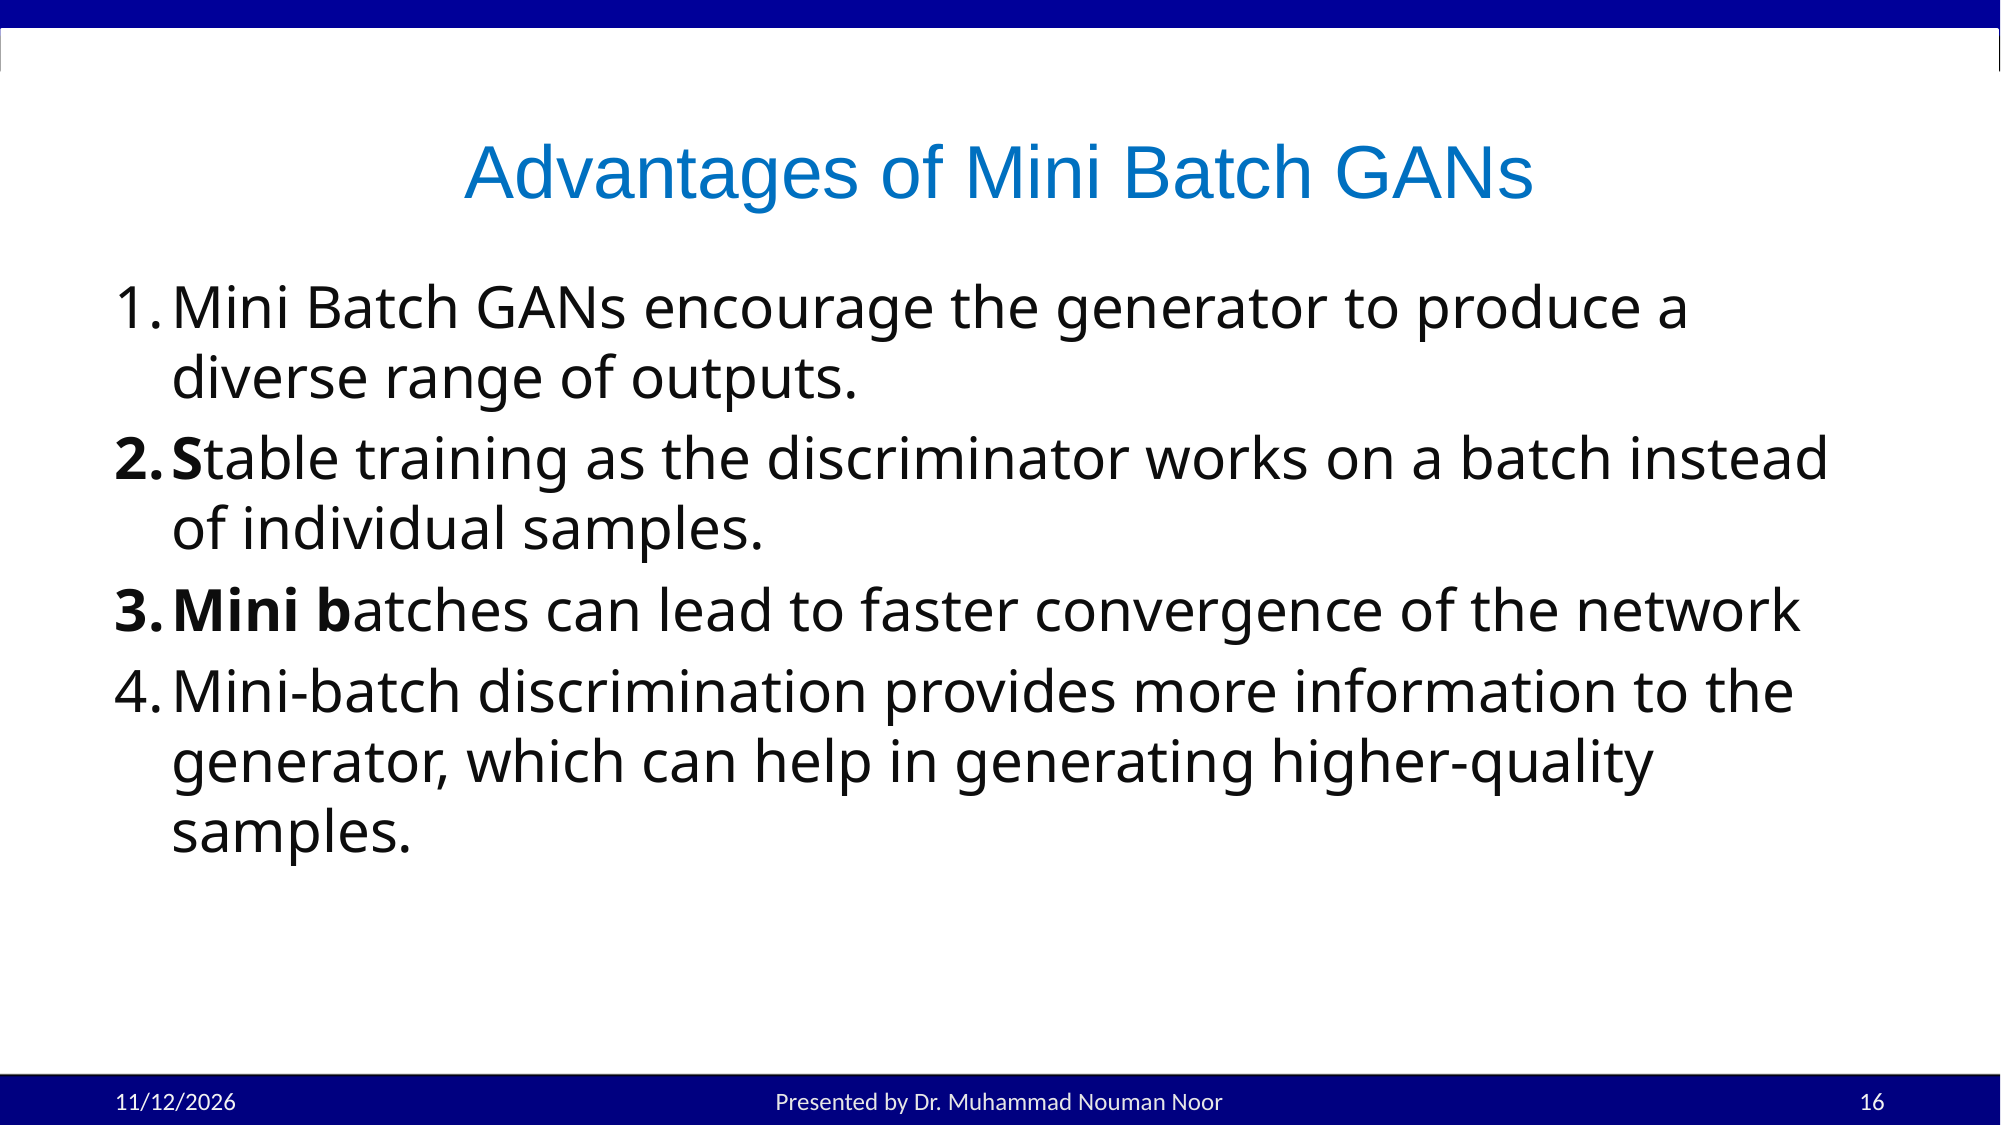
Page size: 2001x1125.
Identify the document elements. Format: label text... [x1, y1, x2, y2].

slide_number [99, 1062, 567, 1125]
slide_number 16 [1433, 1062, 1900, 1125]
title Advantages of Mini Batch GANs [99, 99, 1900, 238]
footer Presented by Dr. Muhammad Nouman Noor [683, 1062, 1317, 1125]
picture [0, 0, 2001, 1125]
list Mini Batch GANs encourage the generator to produce a diverse range of outputs. Stable training as the discriminator works on a batch instead of individual samples. Mini batches can lead to faster convergence of the network Mini-batch discrimination provides more information to the generator, which can help in generating higher-quality samples. [99, 262, 1900, 1005]
